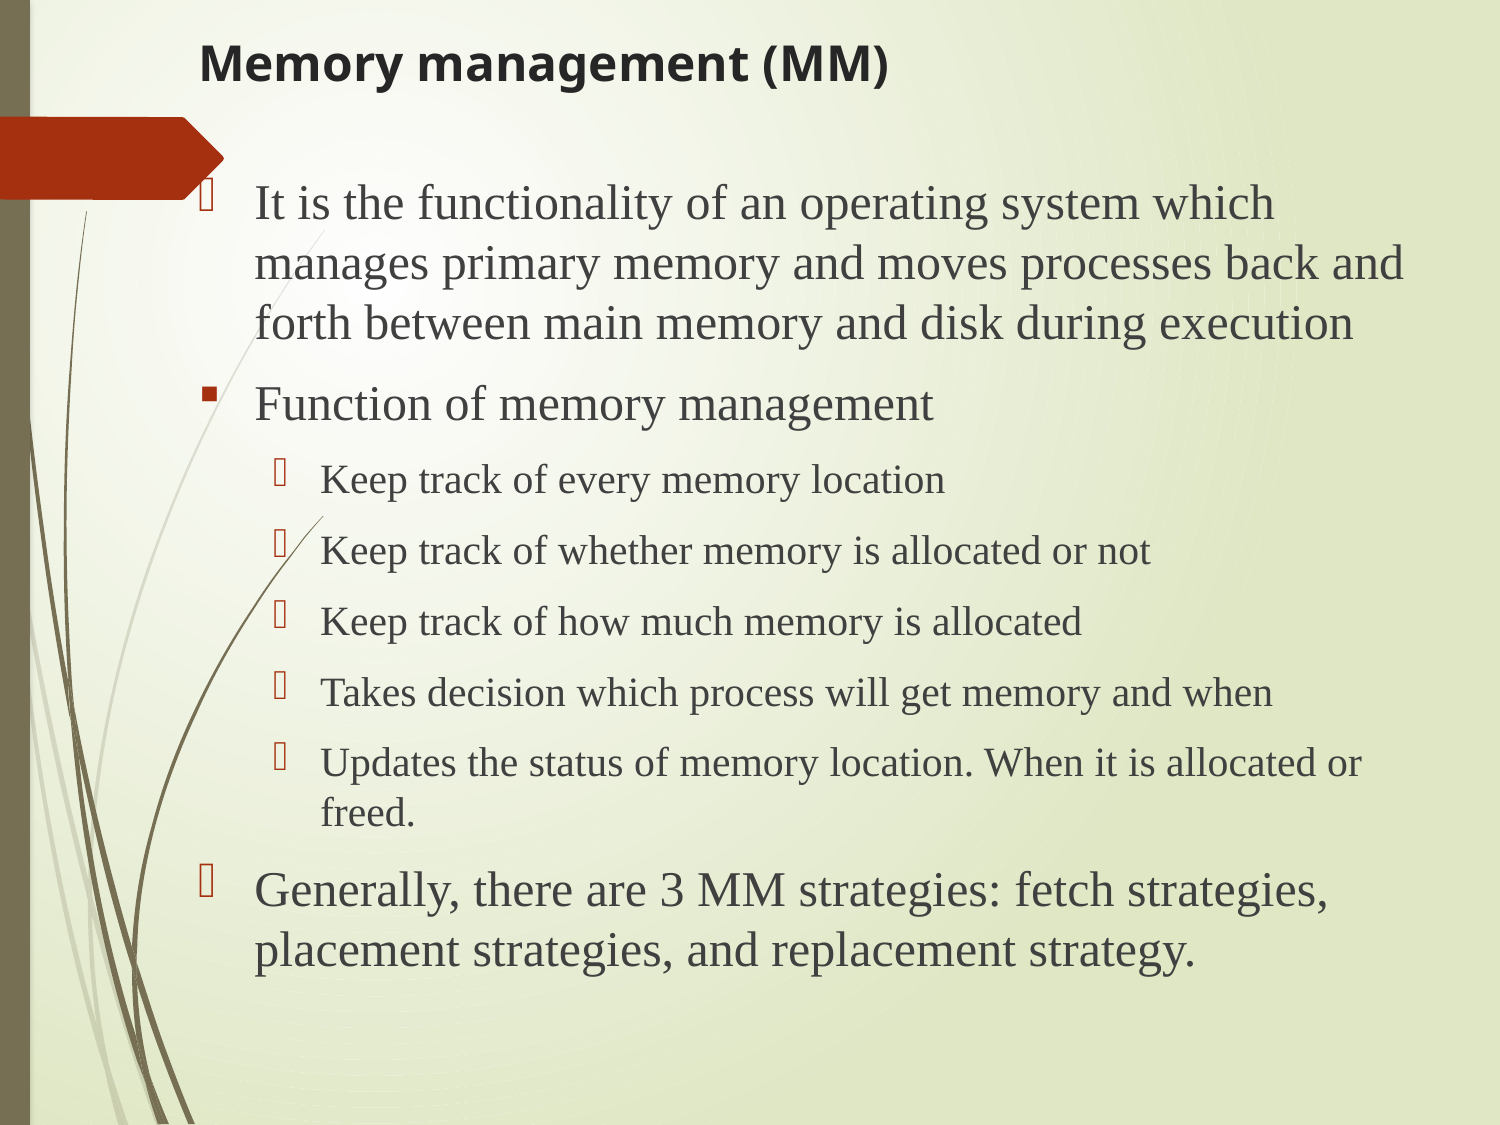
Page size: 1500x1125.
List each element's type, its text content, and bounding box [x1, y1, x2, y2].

list It is the functionality of an operating system which manages primary memory and moves processes back and forth between main memory and disk during execution Function of memory management Keep track of every memory location Keep track of whether memory is allocated or not Keep track of how much memory is allocated Takes decision which process will get memory and when Updates the status of memory location. When it is allocated or freed. Generally, there are 3 MM strategies: fetch strategies, placement strategies, and replacement strategy. [183, 162, 1477, 742]
title Memory management (MM) [183, 24, 1477, 100]
